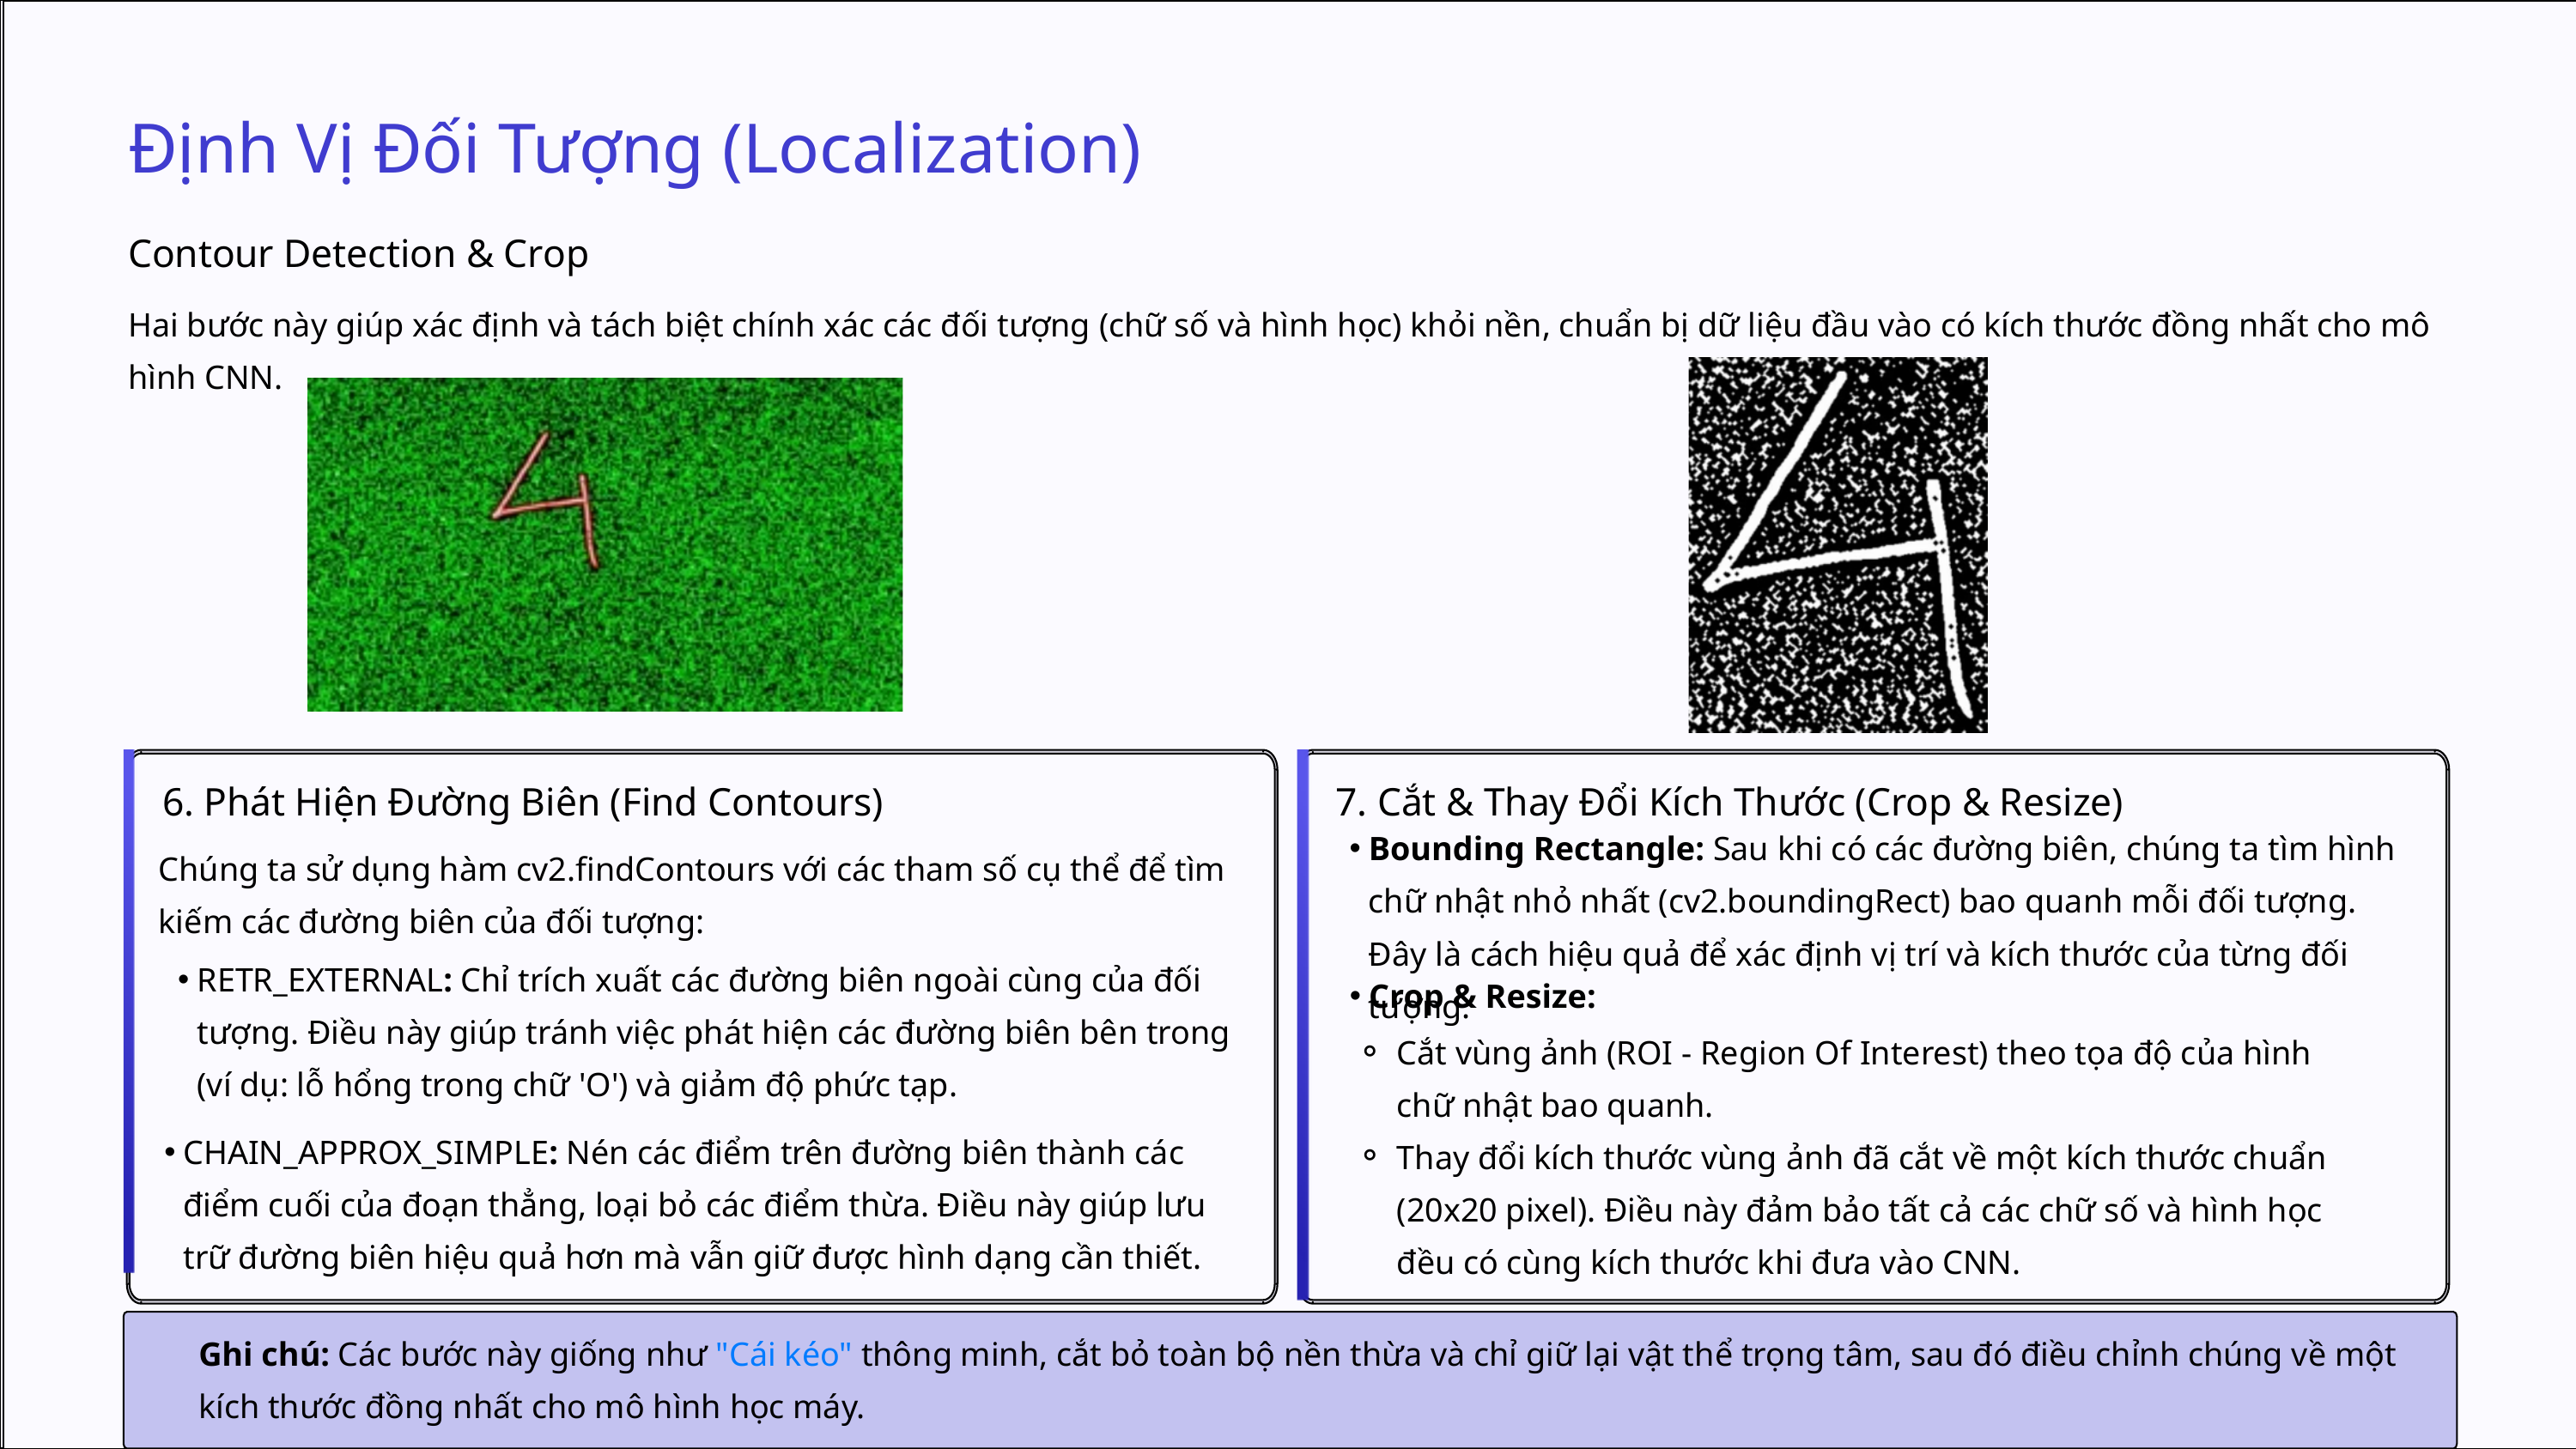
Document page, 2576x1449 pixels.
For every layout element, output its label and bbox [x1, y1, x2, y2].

text_box [126, 749, 1278, 1304]
text_box [123, 749, 138, 1276]
text_box [1314, 749, 2450, 1304]
text_box [1297, 749, 1313, 1304]
text_box [123, 1311, 2458, 1449]
text_box [1688, 356, 1989, 733]
text_box [307, 378, 903, 712]
text_box [3, 0, 2576, 1449]
